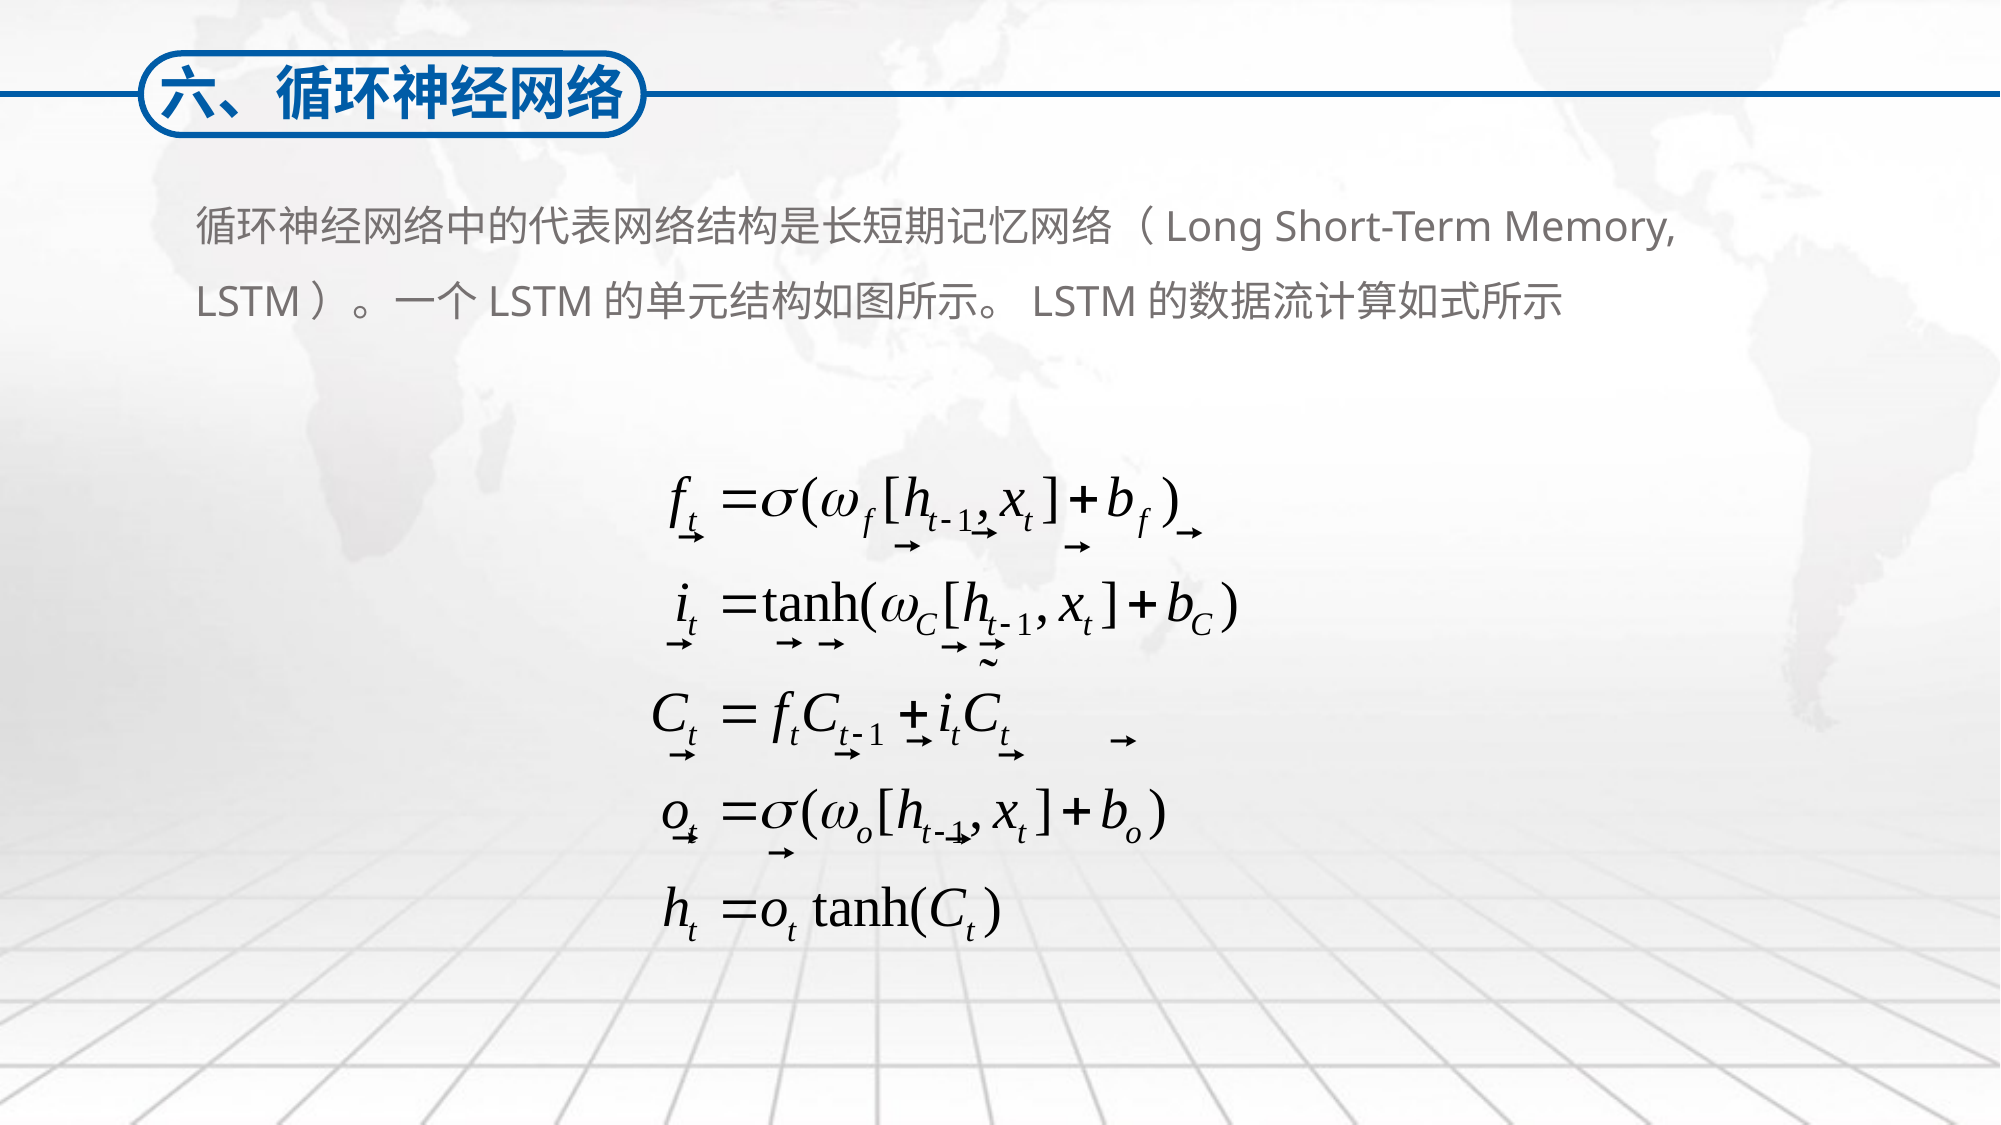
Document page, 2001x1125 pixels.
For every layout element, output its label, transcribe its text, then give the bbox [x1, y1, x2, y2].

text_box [643, 451, 1249, 954]
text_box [140, 49, 644, 136]
text_box 循环神经网络中的代表网络结构是长短期记忆网络（Long Short-Term Memory, LSTM）。一个LSTM的单元结构如图所示。LSTM的数据流计算如式所示 [179, 167, 1769, 333]
picture [0, 0, 2001, 1125]
